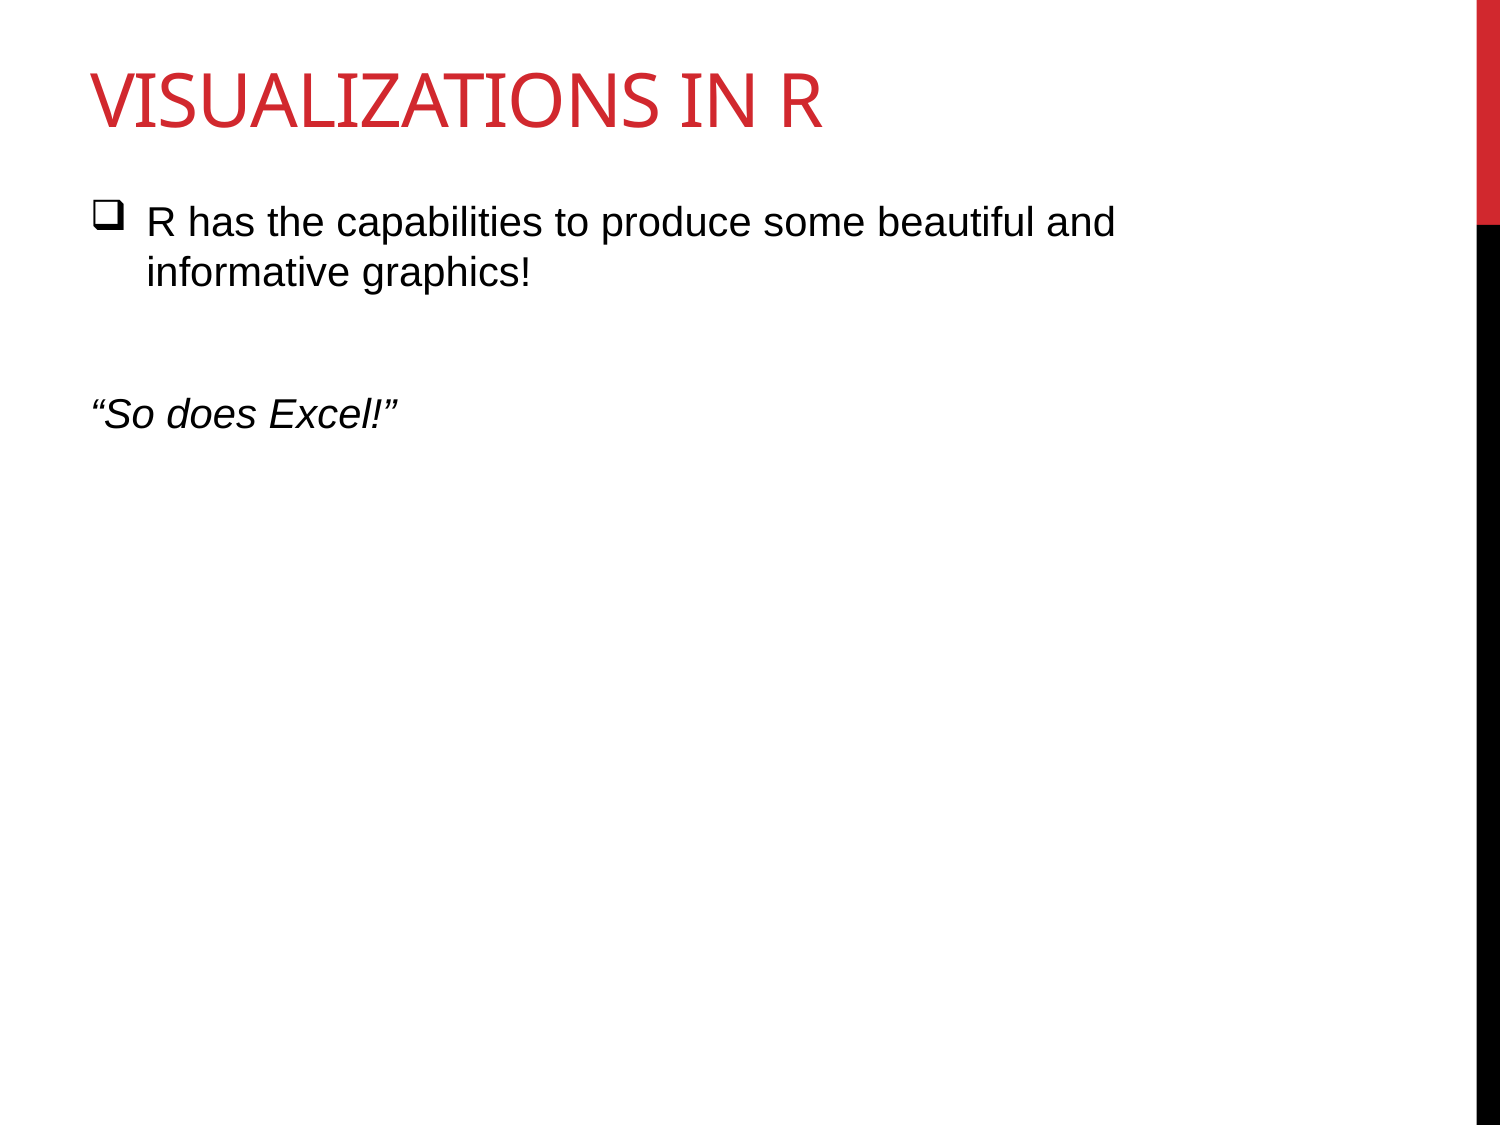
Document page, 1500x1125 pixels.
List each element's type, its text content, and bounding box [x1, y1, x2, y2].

text_box R has the capabilities to produce some beautiful and informative graphics! “So does Excel!” [75, 187, 1325, 1050]
title Visualizations in R [75, 24, 1425, 150]
